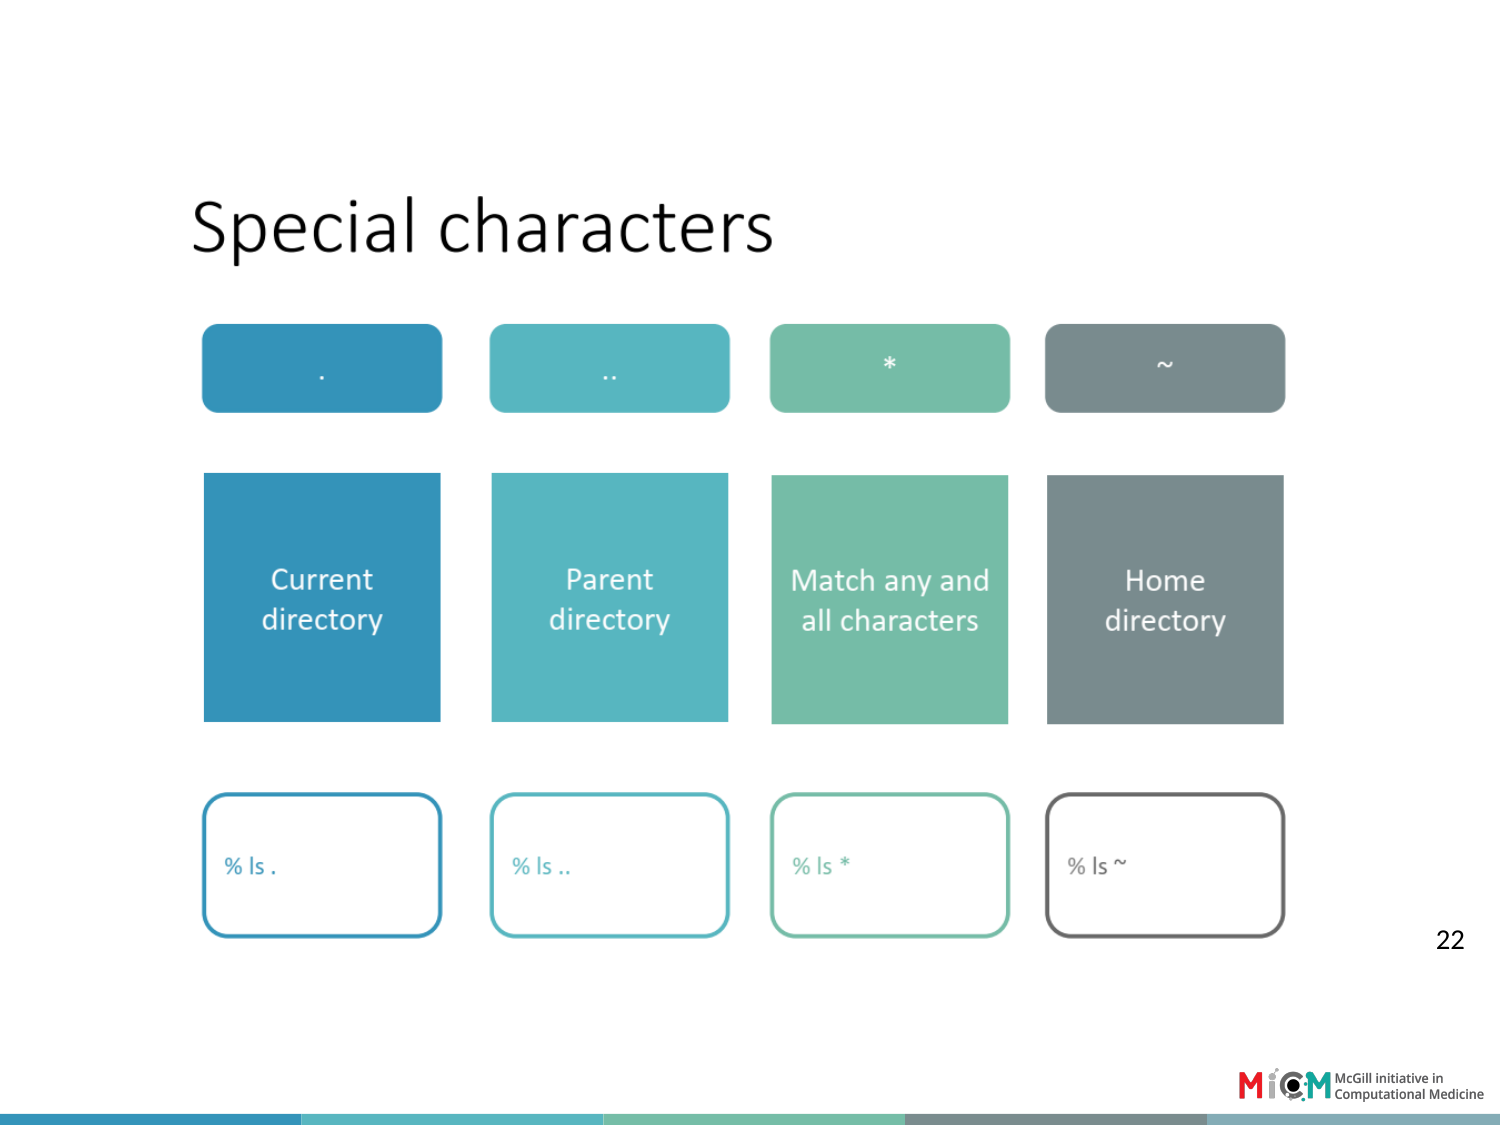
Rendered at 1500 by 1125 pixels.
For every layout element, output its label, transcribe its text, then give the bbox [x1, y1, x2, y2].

picture [1211, 1051, 1500, 1122]
slide_number 22 [1389, 905, 1480, 971]
picture [184, 165, 1316, 960]
